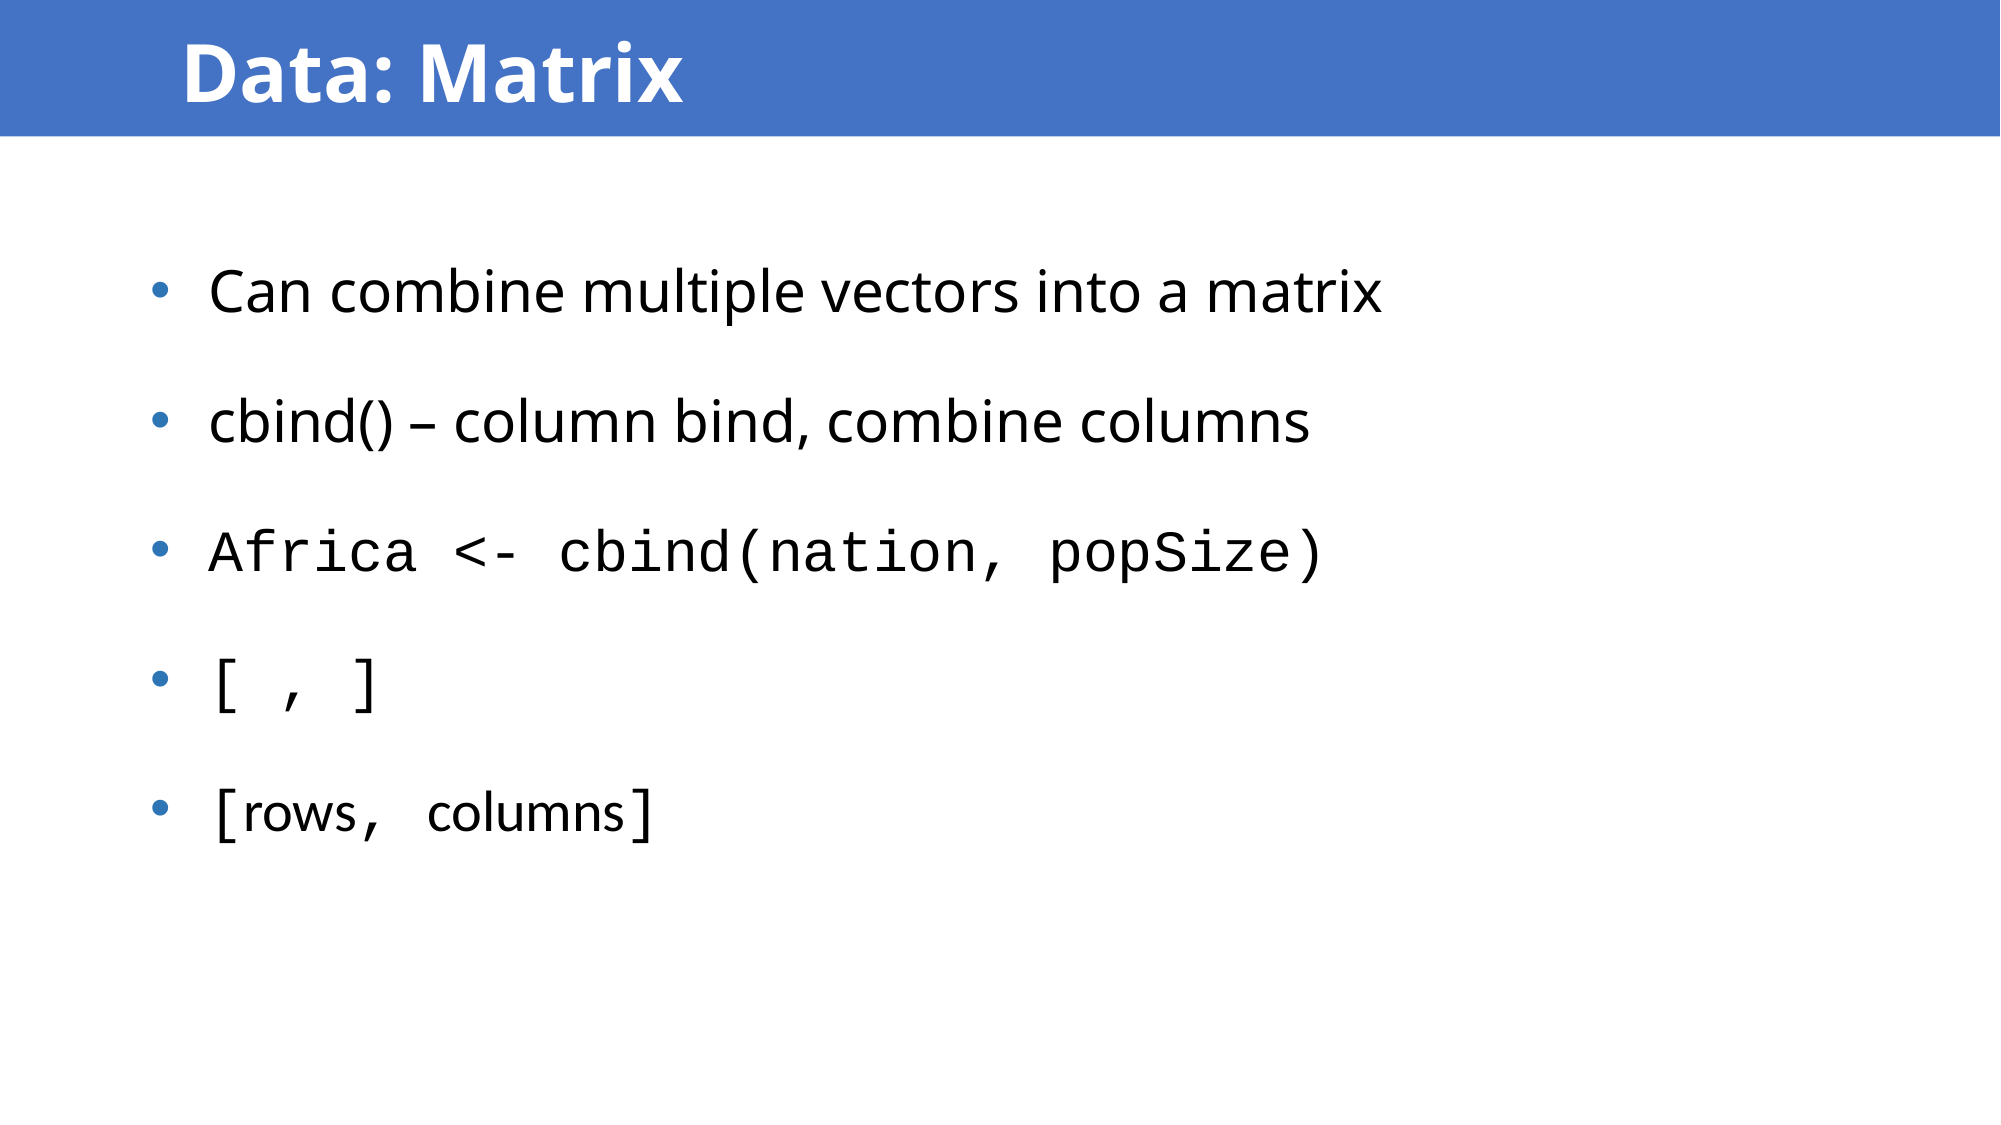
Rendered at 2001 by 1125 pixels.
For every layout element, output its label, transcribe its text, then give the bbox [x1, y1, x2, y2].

text_box Data: Matrix [165, 24, 1833, 128]
text_box [0, 0, 2000, 137]
list Can combine multiple vectors into a matrix cbind() – column bind, combine columns Africa <- cbind(nation, popSize) [ , ] [rows, columns] [134, 232, 1722, 949]
